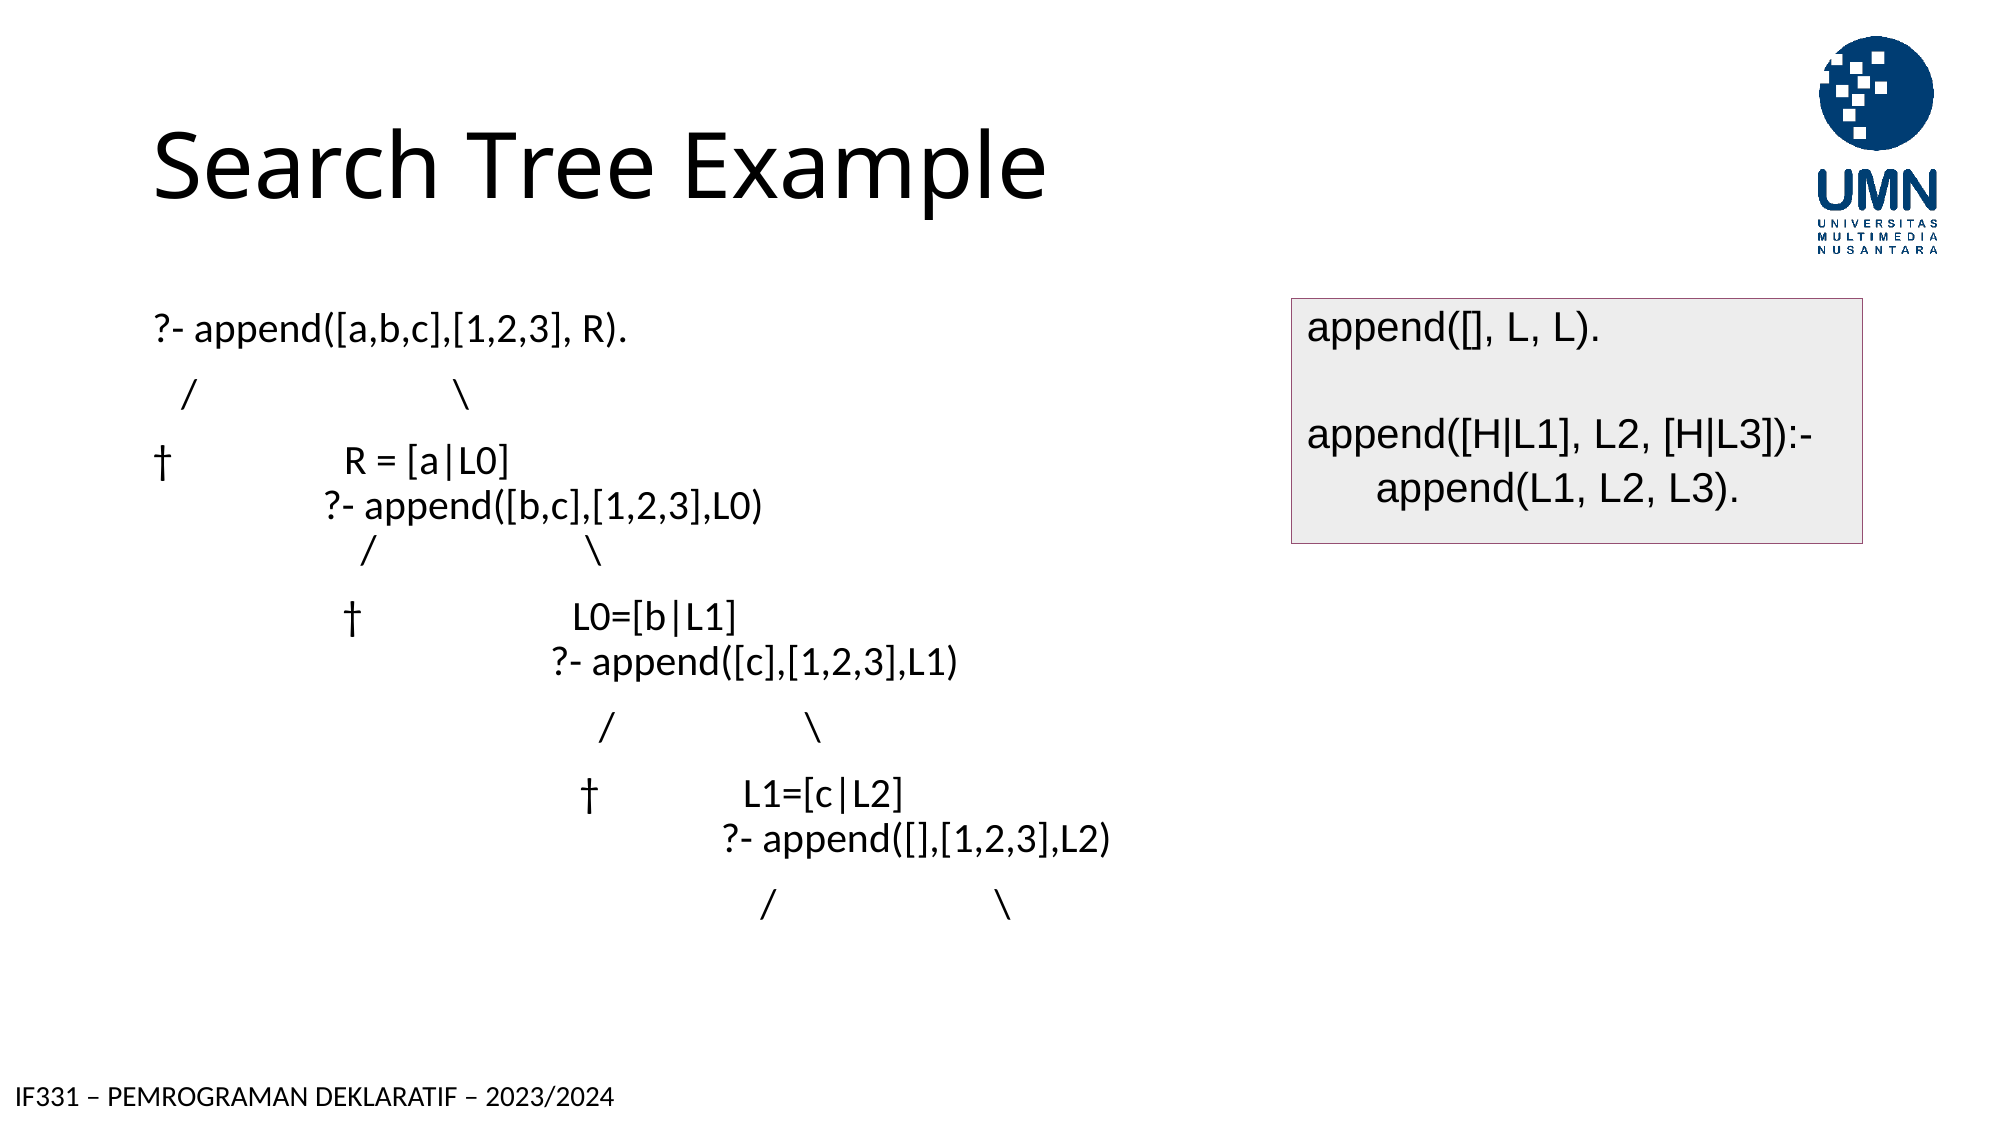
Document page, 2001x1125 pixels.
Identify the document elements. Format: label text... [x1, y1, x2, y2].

text_box append([], L, L). append([H|L1], L2, [H|L3]):- append(L1, L2, L3). [1291, 298, 1863, 544]
title Search Tree Example [137, 59, 1863, 278]
picture [1818, 36, 1937, 254]
text_box IF331 – PEMROGRAMAN DEKLARATIF – 2023/2024 [0, 1069, 2000, 1120]
list ?- append([a,b,c],[1,2,3], R). / \ † R = [a|L0] ?- append([b,c],[1,2,3],L0) / \ † L0=[b|L1] ?- append([c],[1,2,3],L1) / \ † L1=[c|L2] ?- append([],[1,2,3],L2) / \ [137, 299, 1863, 1069]
